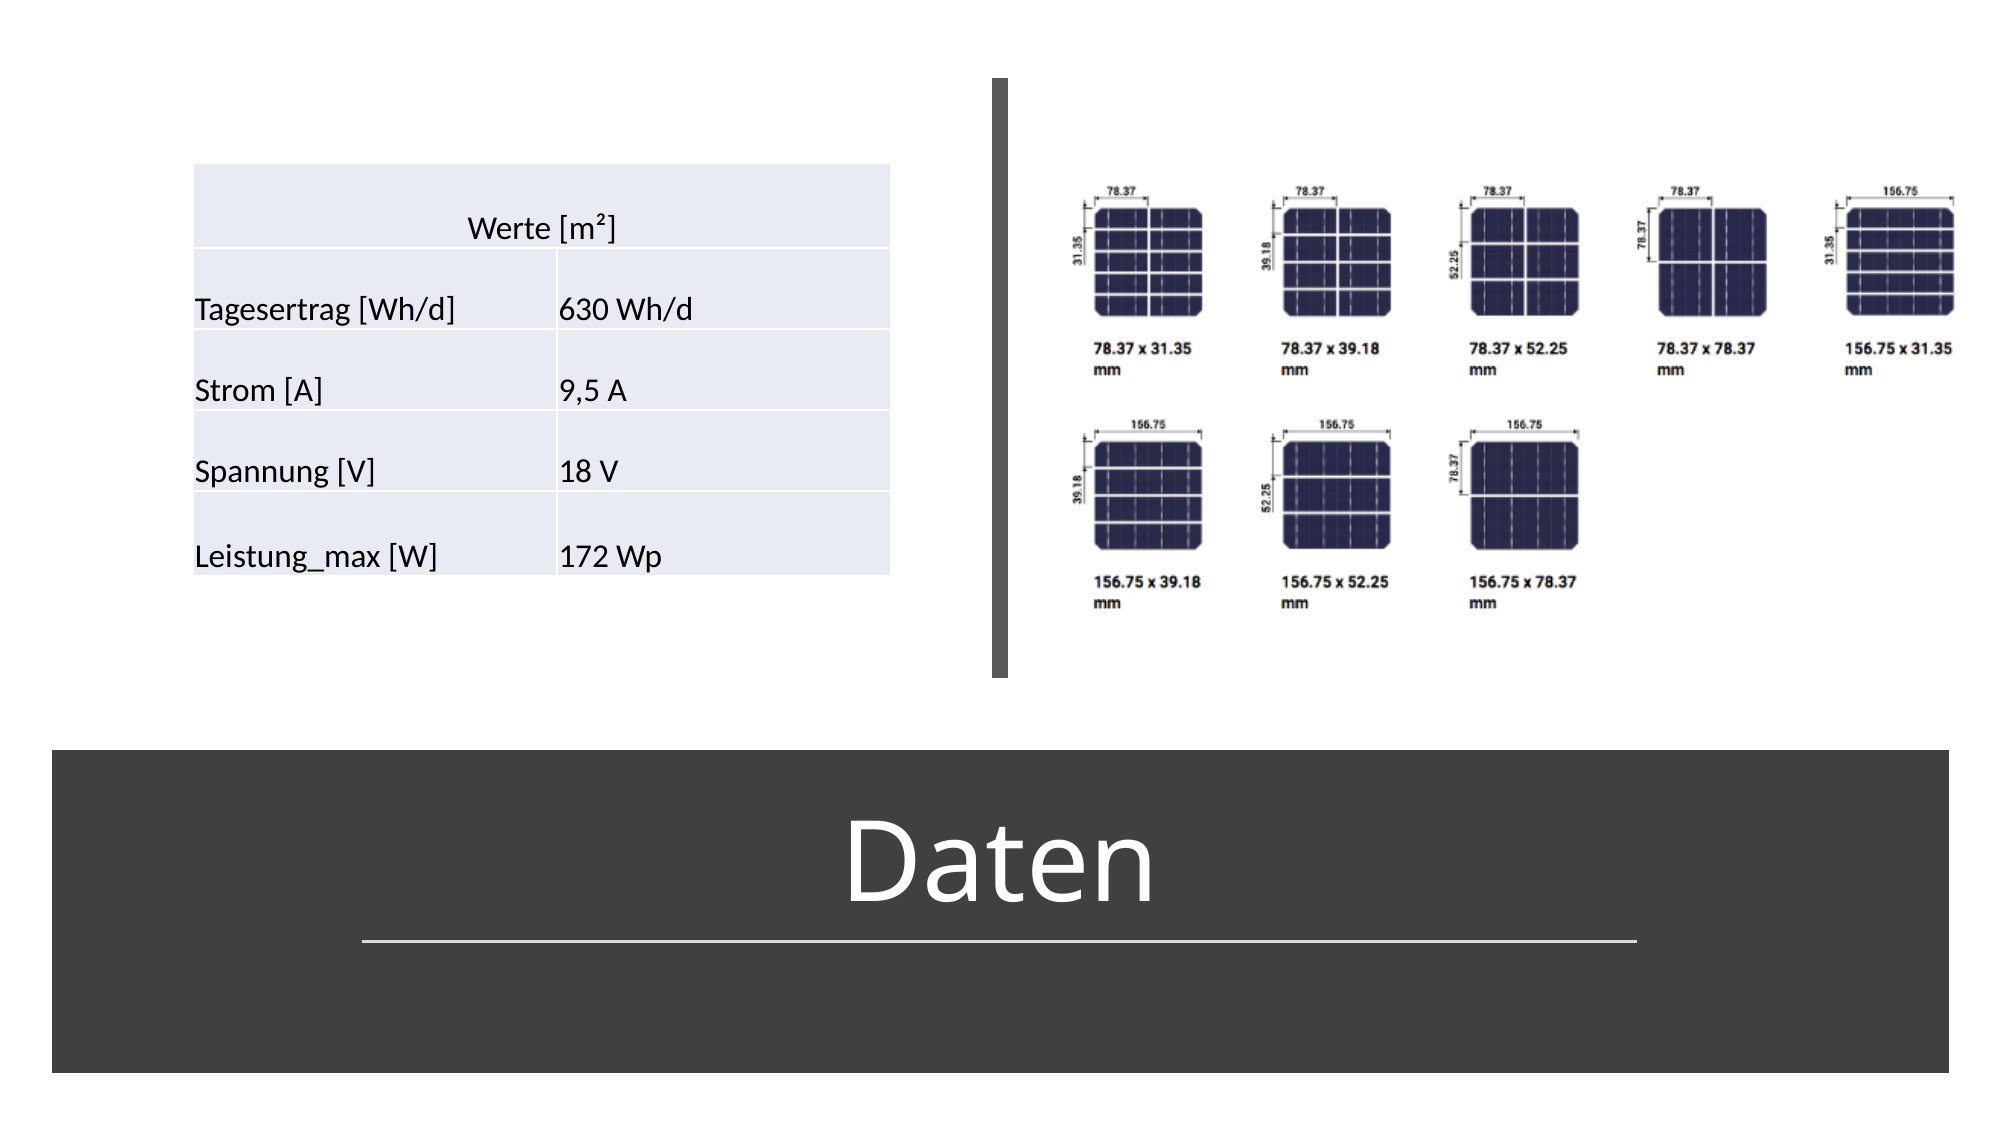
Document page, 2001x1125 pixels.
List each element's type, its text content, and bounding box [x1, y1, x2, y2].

text_box [61, 759, 1939, 1064]
table_cell Leistung_max [W] [194, 492, 556, 575]
title Daten [86, 780, 1914, 933]
table_cell 9,5 A [558, 330, 890, 409]
table_cell 172 Wp [558, 492, 890, 575]
table_cell Strom [A] [194, 330, 556, 409]
table_cell Tagesertrag [Wh/d] [194, 249, 556, 328]
table_header Werte [m²] [194, 164, 890, 247]
table_cell 630 Wh/d [558, 249, 890, 328]
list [1035, 162, 2000, 633]
table_cell Spannung [V] [194, 411, 556, 490]
table_cell 18 V [558, 411, 890, 490]
